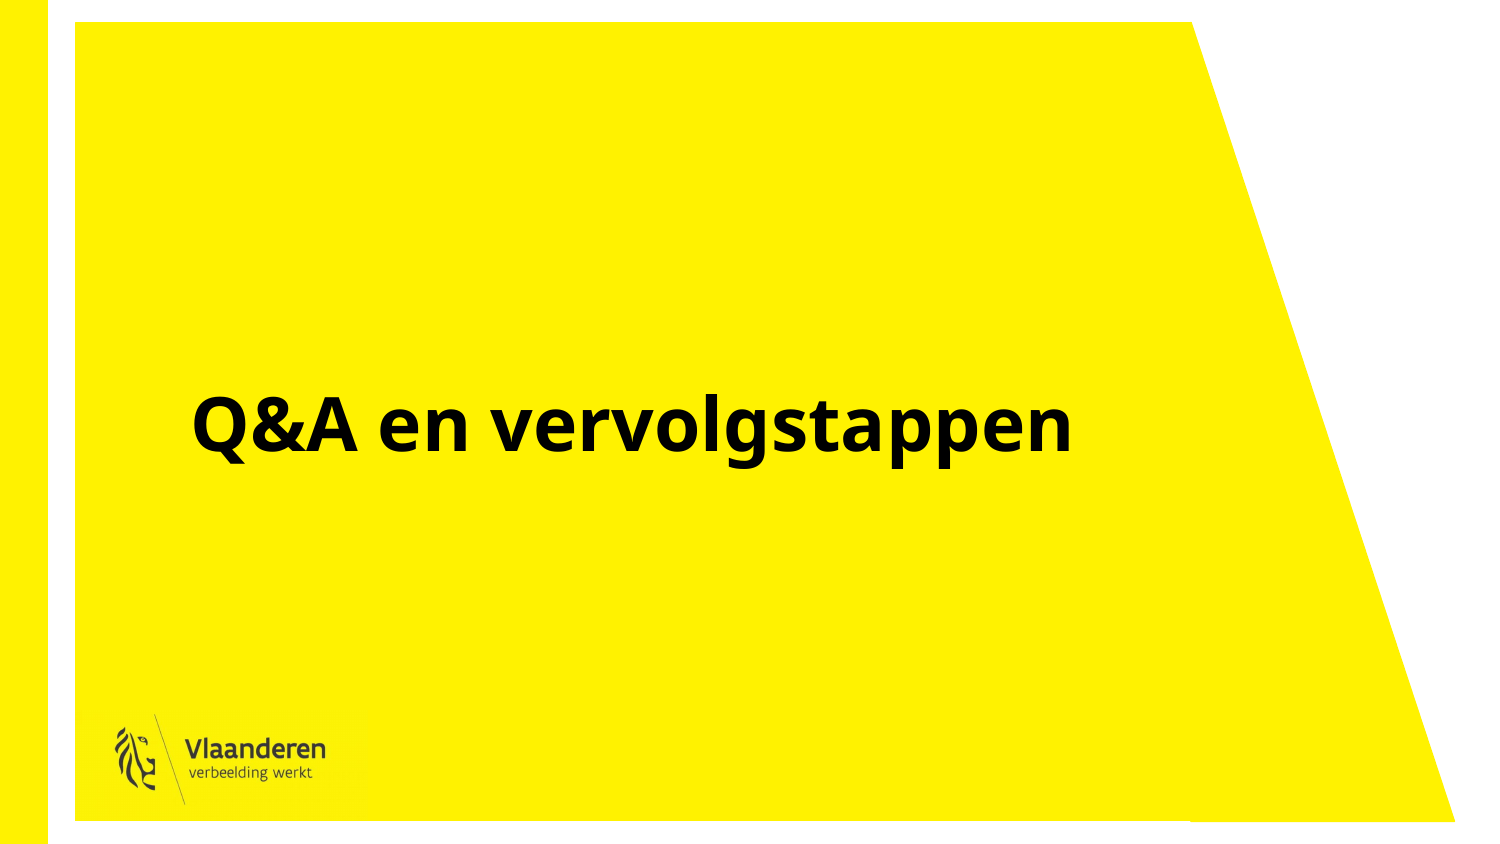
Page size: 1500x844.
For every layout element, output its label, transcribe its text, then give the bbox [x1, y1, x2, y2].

text_box [1191, 22, 1455, 822]
picture [74, 710, 368, 821]
text_box Q&A en vervolgstappen [75, 0, 1191, 844]
